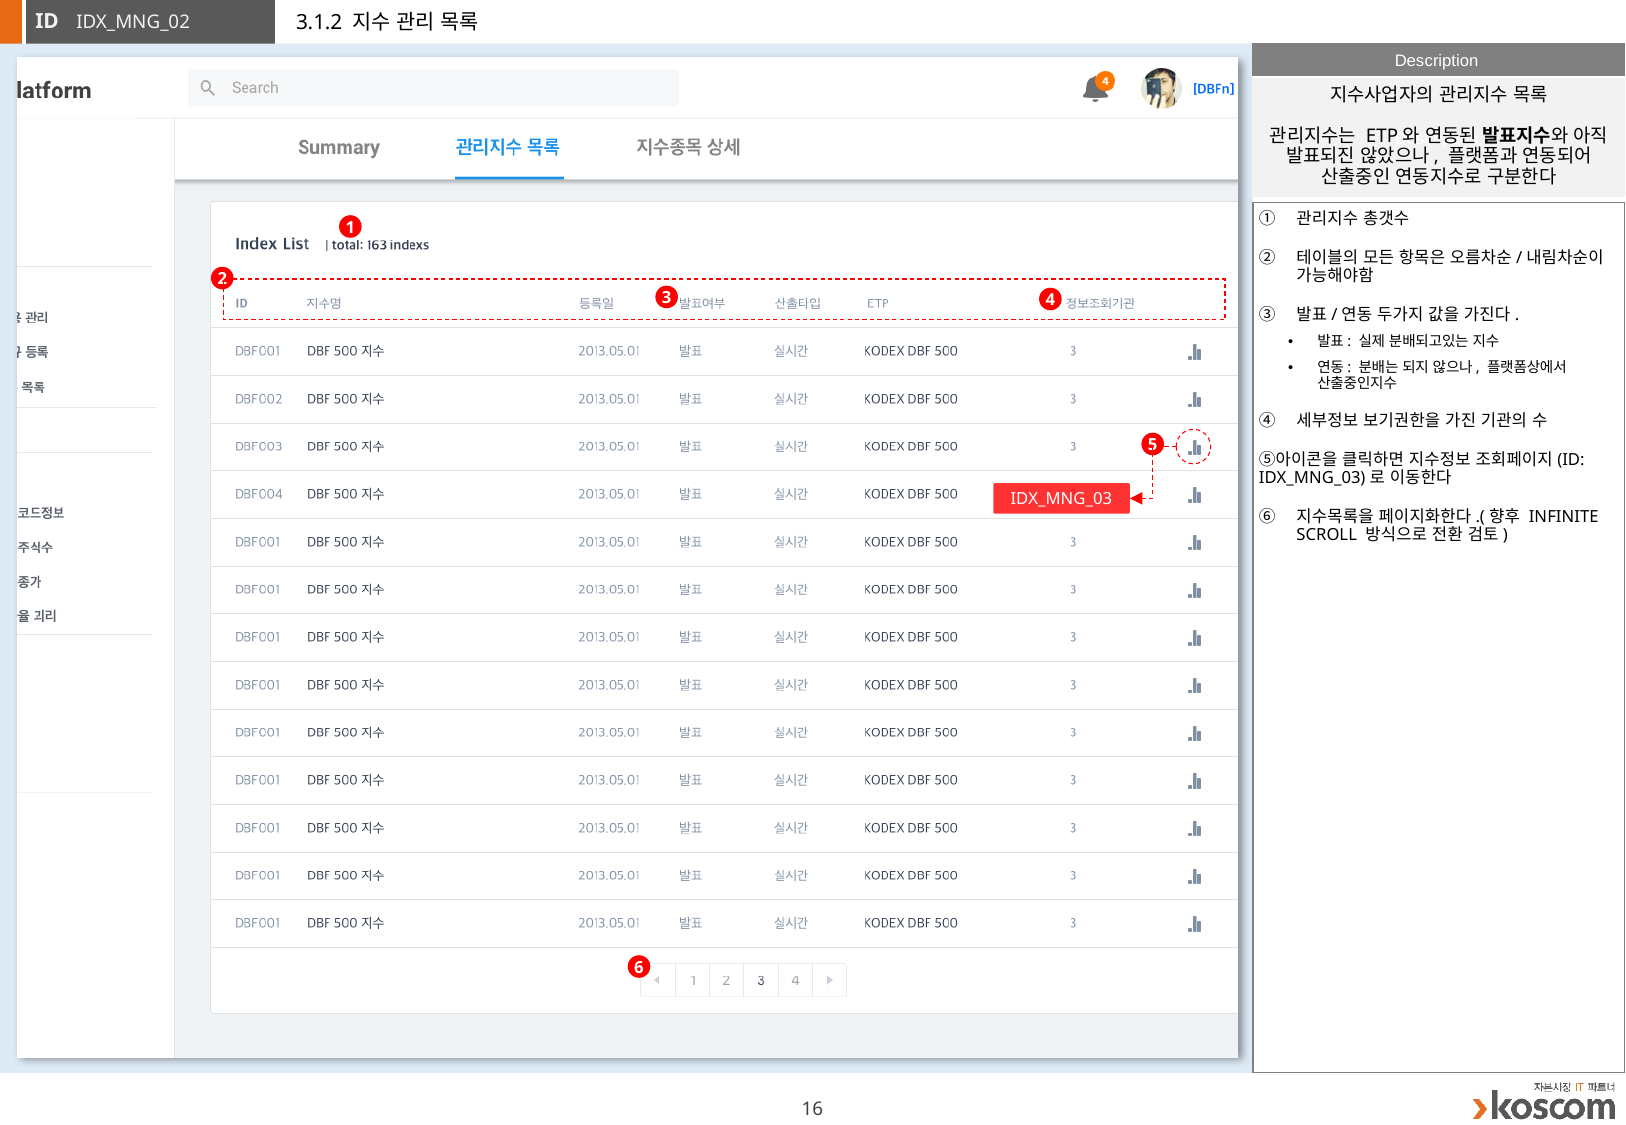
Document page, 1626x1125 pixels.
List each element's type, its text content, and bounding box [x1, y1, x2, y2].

title 3.1.2 지수 관리 목록 [281, 5, 1380, 40]
list 지수사업자의 관리지수 목록 관리지수는 ETP와 연동된 발표지수와 아직 발표되진 않았으나, 플랫폼과 연동되어 산출중인 연동지수로 구분한다 [1252, 78, 1625, 194]
list IDX_MNG_02 [61, 5, 264, 40]
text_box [1129, 446, 1177, 499]
picture [1471, 1080, 1616, 1120]
list 관리지수 총갯수 테이블의 모든 항목은 오름차순/내림차순이 가능해야함 발표/연동 두가지 값을 가진다. 발표: 실제 분배되고있는 지수 연동: 분배는 되지 않으나, 플랫폼상에서 산출중인지수 세부정보 보기권한을 가진 기관의 수 아이콘을 클릭하면 지수정보 조회페이지(ID: IDX_MNG_03)로 이동한다 지수목록을 페이지화한다.(향후 INFINITE SCROLL 방식으로 전환 검토) [1252, 202, 1616, 1058]
picture [17, 57, 1238, 1059]
